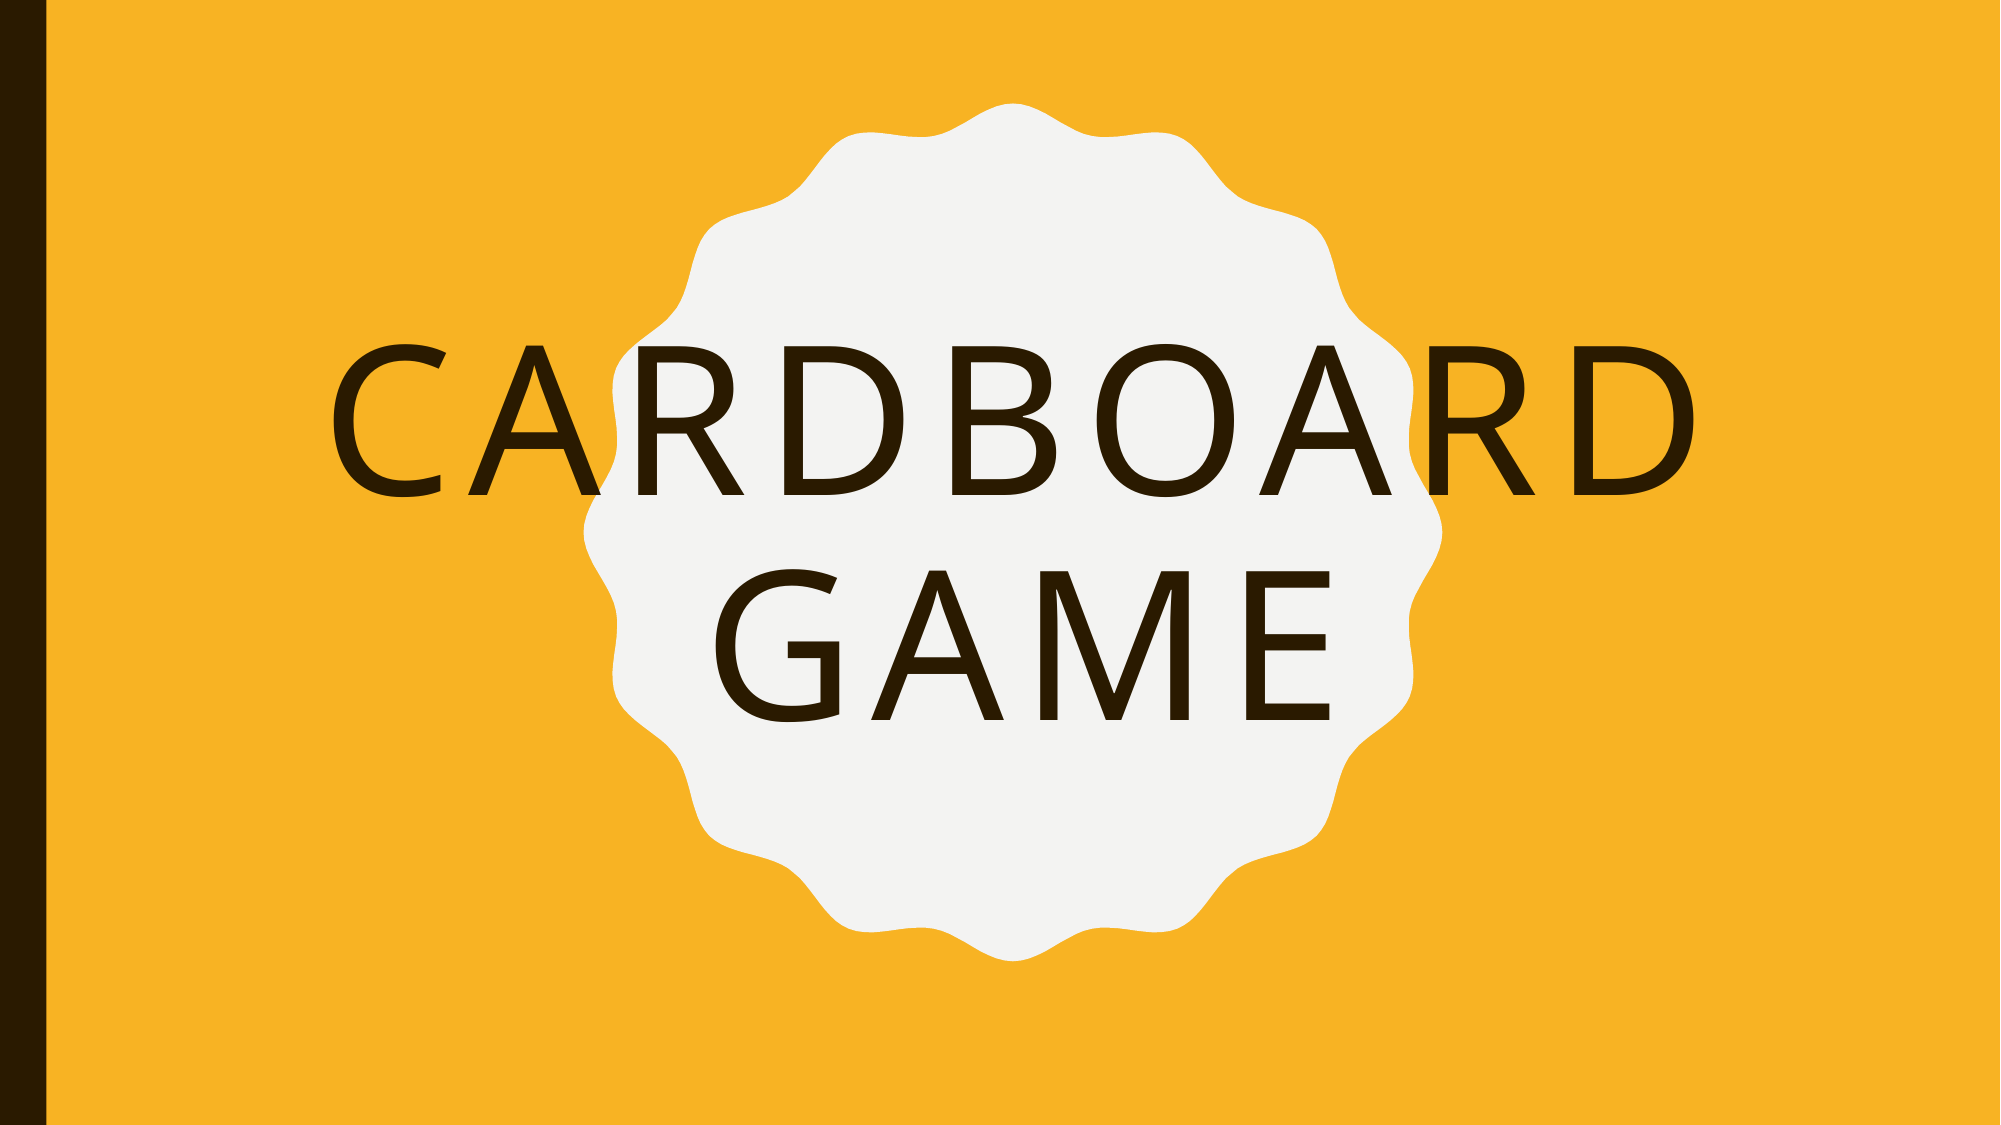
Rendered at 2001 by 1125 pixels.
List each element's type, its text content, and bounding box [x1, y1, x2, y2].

title Cardboard game [176, 180, 1870, 902]
